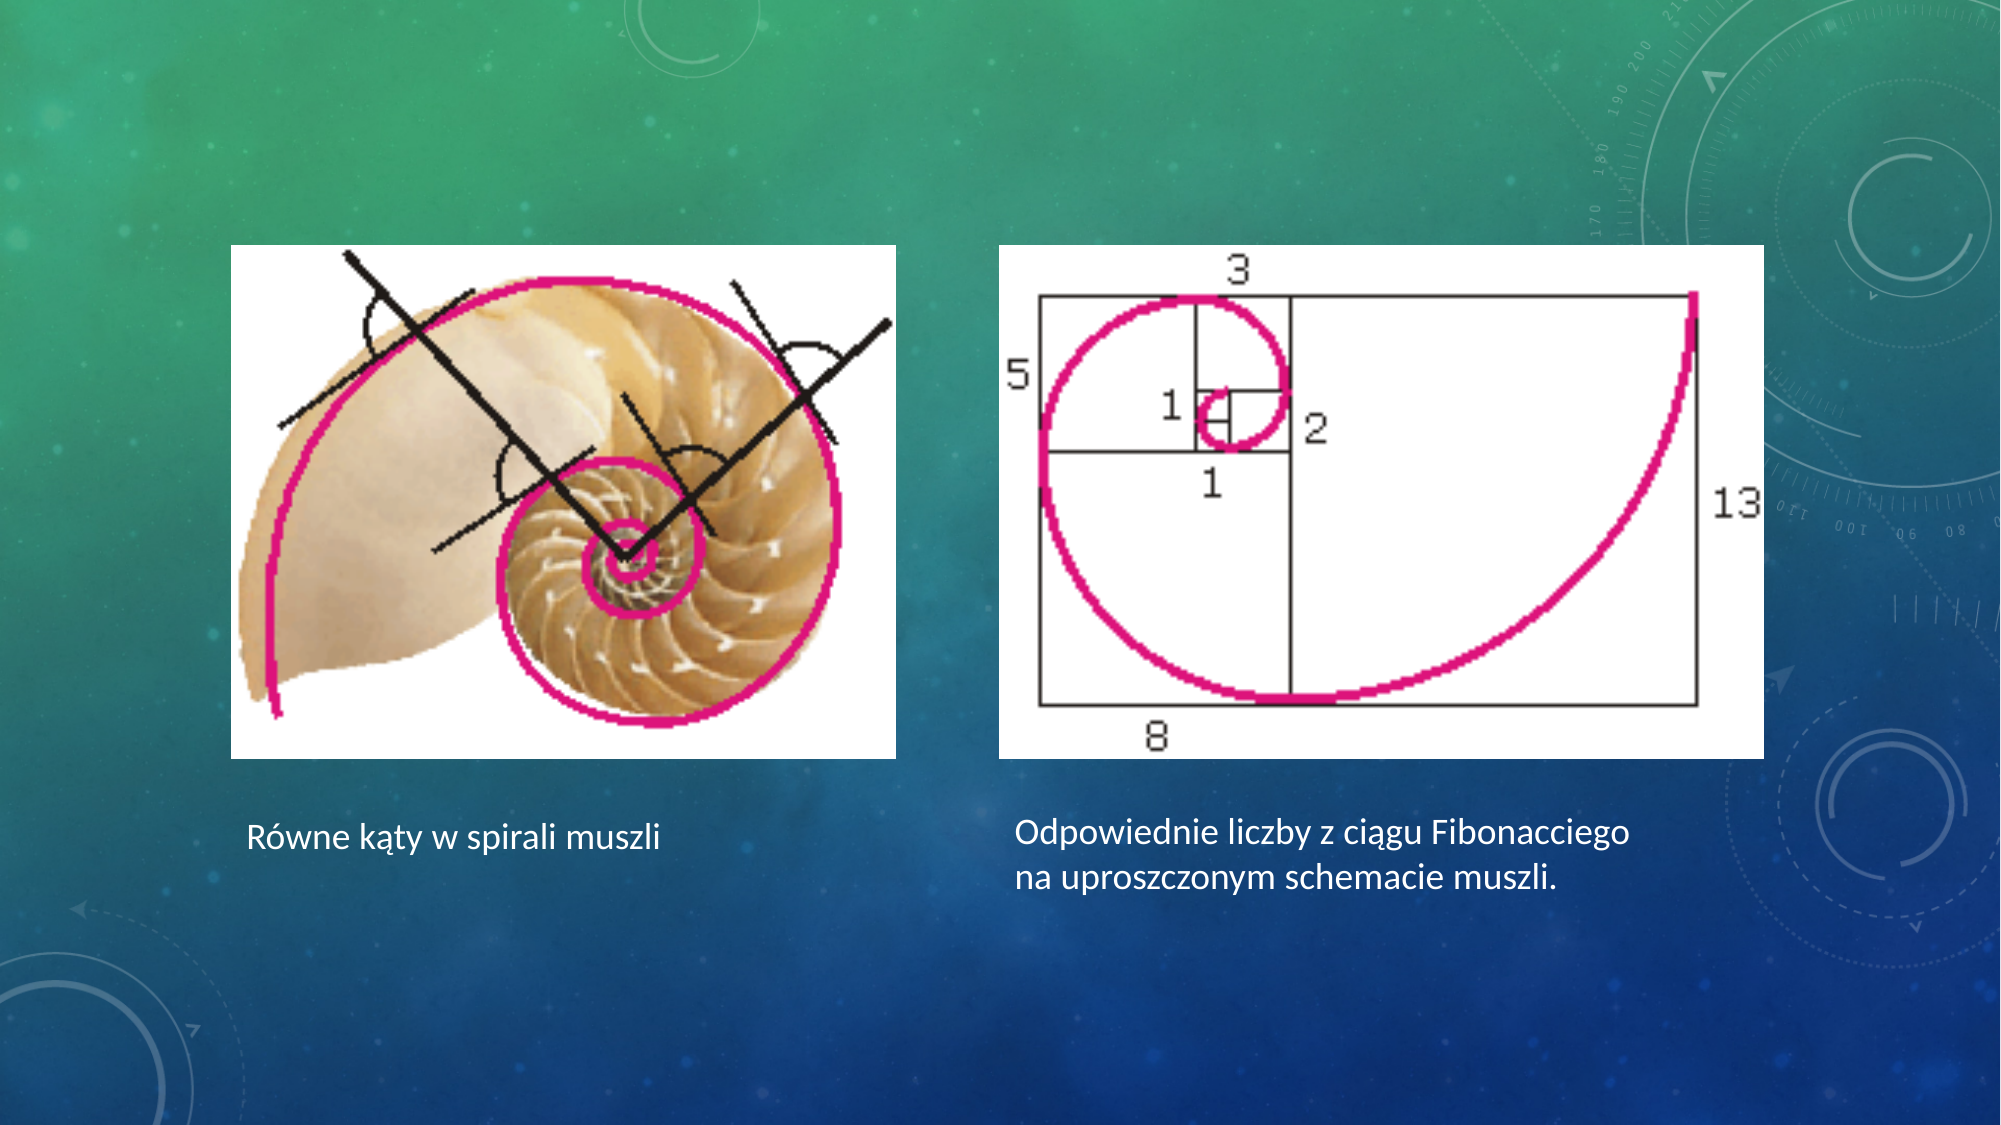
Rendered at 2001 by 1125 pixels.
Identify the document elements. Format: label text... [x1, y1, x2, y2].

picture [0, 0, 2001, 1125]
text_box Odpowiednie liczby z ciągu Fibonacciego na uproszczonym schemacie muszli. [999, 799, 1665, 905]
text_box Równe kąty w spirali muszli [231, 805, 896, 865]
